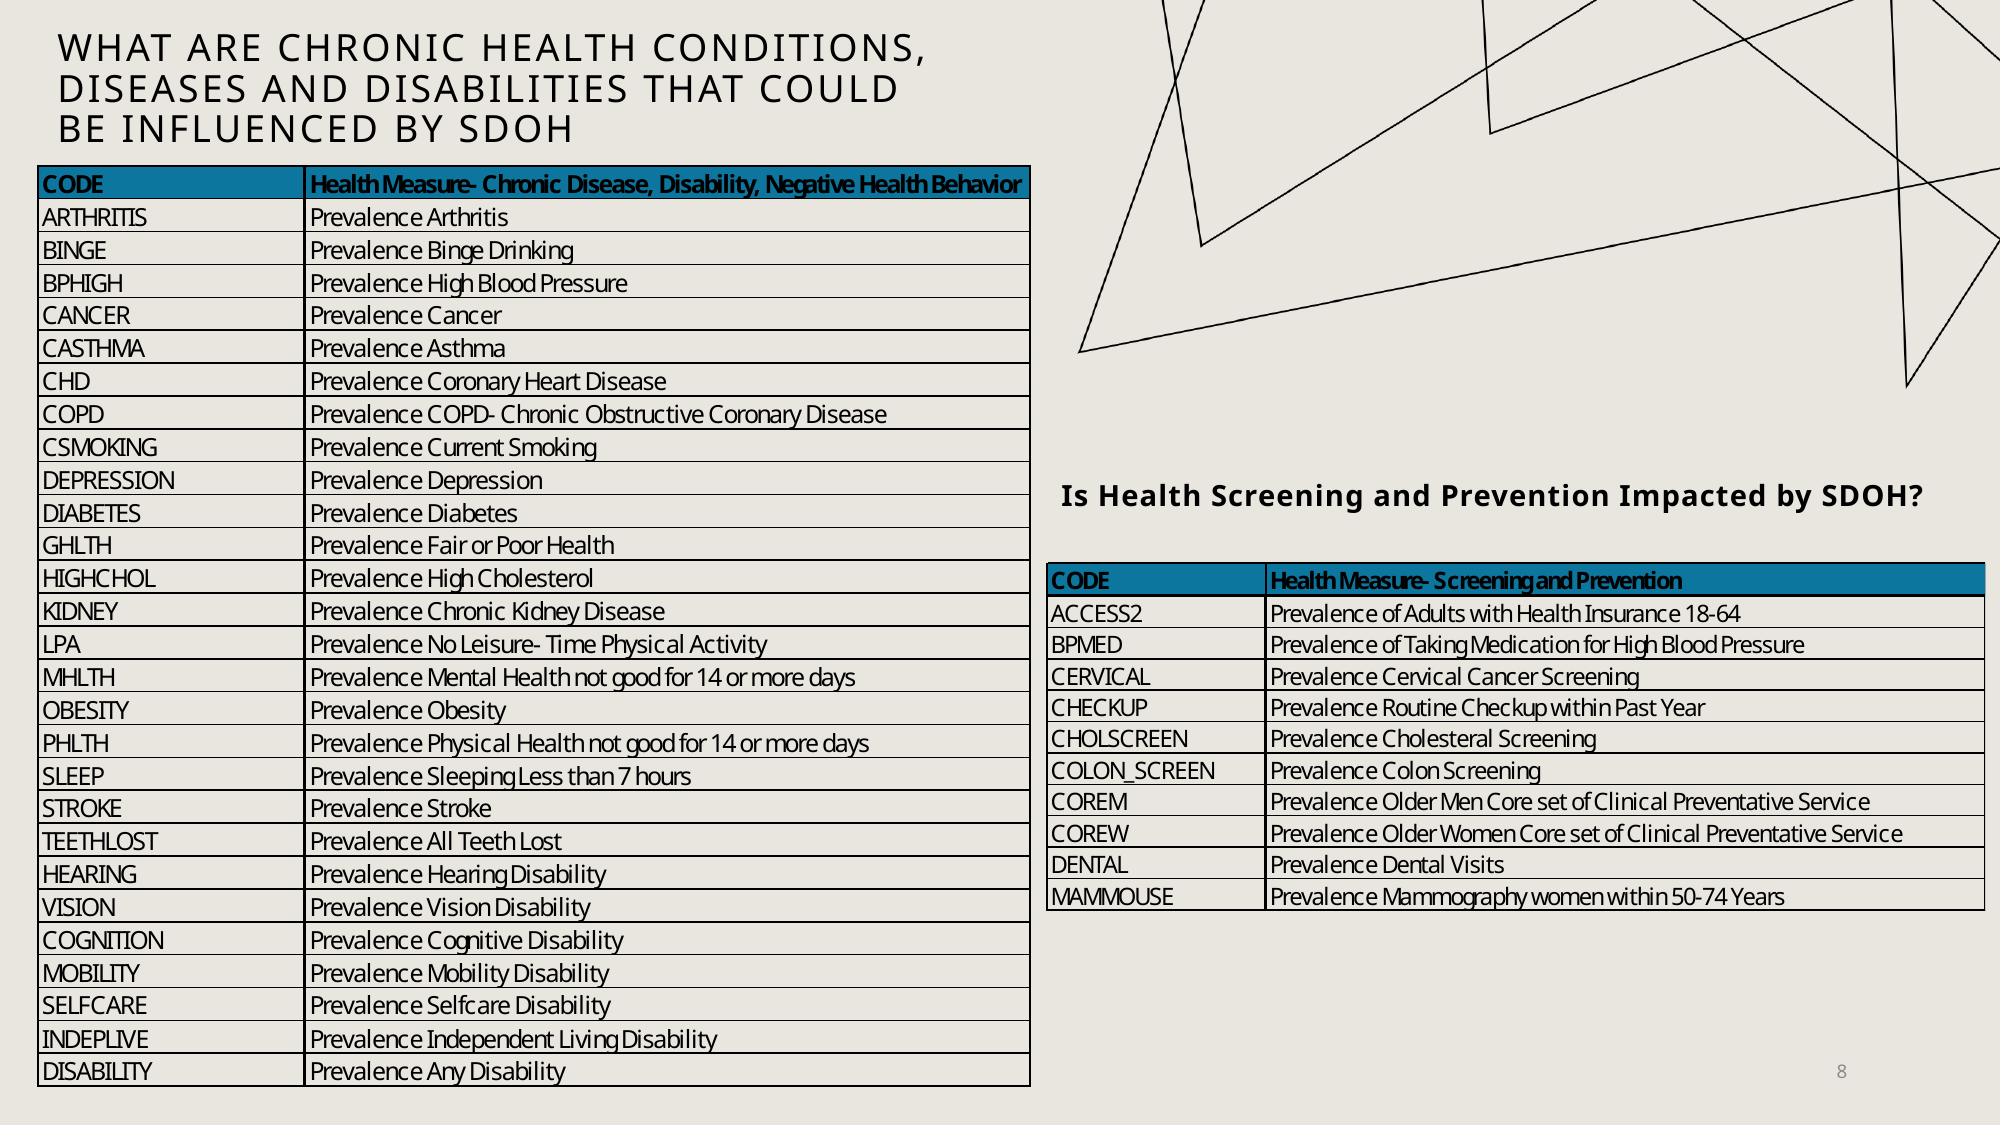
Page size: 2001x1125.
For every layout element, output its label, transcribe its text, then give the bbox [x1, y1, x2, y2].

picture [1034, 0, 2000, 389]
picture [37, 165, 1033, 1089]
list Is Health Screening and Prevention Impacted by SDOH? [1046, 460, 1987, 535]
picture [1046, 562, 1987, 913]
title What are chronic health conditions, diseases and disabilities that could be influenced by SDOH [42, 10, 970, 159]
slide_number 8 [1412, 1042, 1863, 1103]
